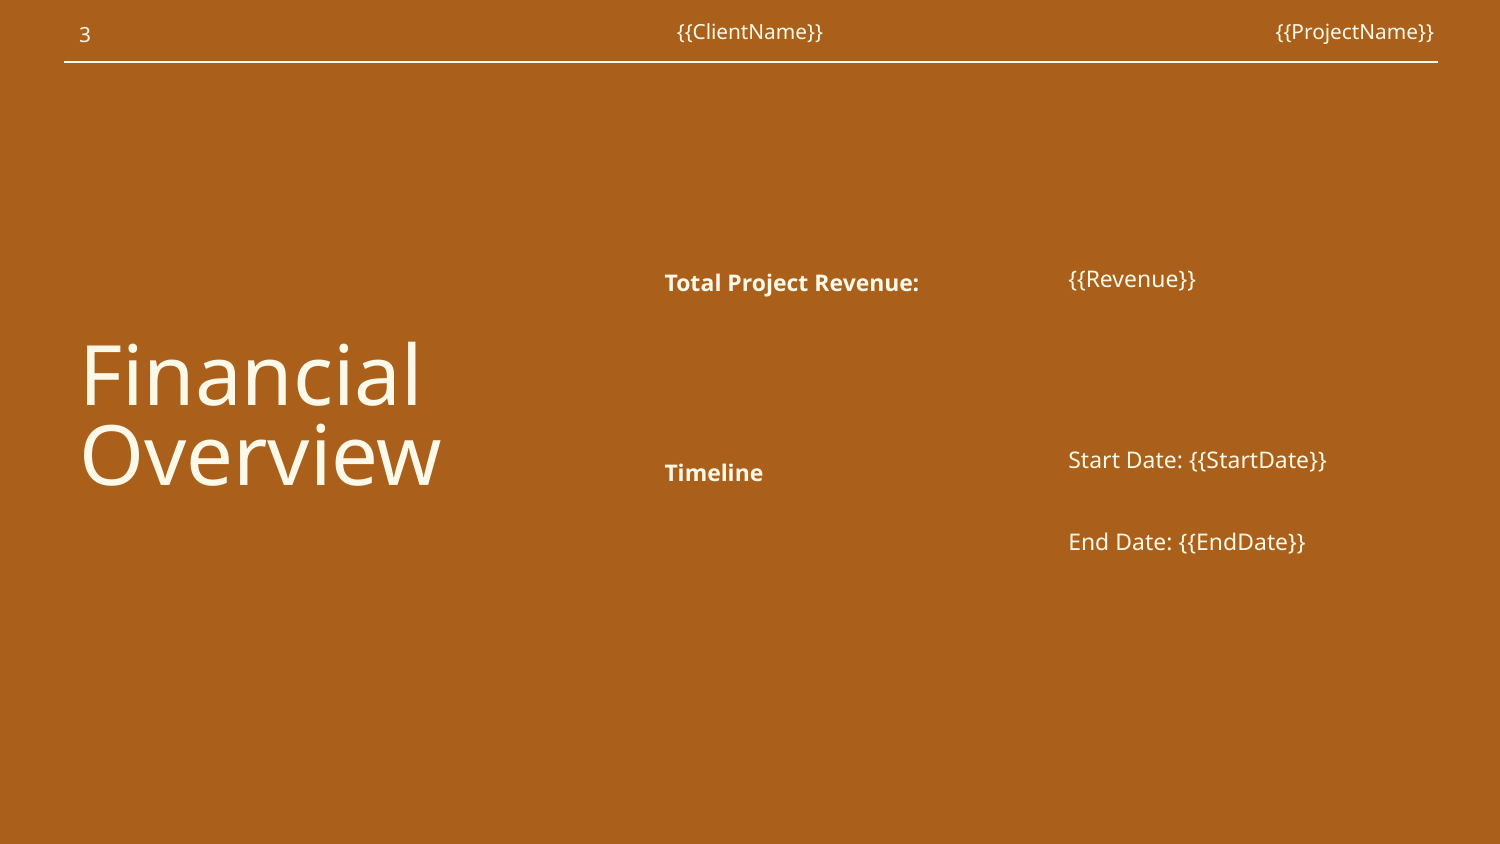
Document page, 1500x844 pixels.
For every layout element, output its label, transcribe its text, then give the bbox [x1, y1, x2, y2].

text_box {{ProjectName}} [1053, 6, 1450, 57]
title Financial Overview [64, 342, 627, 502]
slide_number ‹#› [64, 6, 155, 72]
list Start Date: {{StartDate}} [1053, 430, 1378, 512]
text_box {{ClientName}} [552, 6, 948, 57]
list {{Revenue}} [1053, 249, 1320, 315]
list End Date: {{EndDate}} [1053, 512, 1378, 625]
subtitle Timeline [649, 444, 974, 528]
subtitle Total Project Revenue: [649, 240, 1045, 324]
